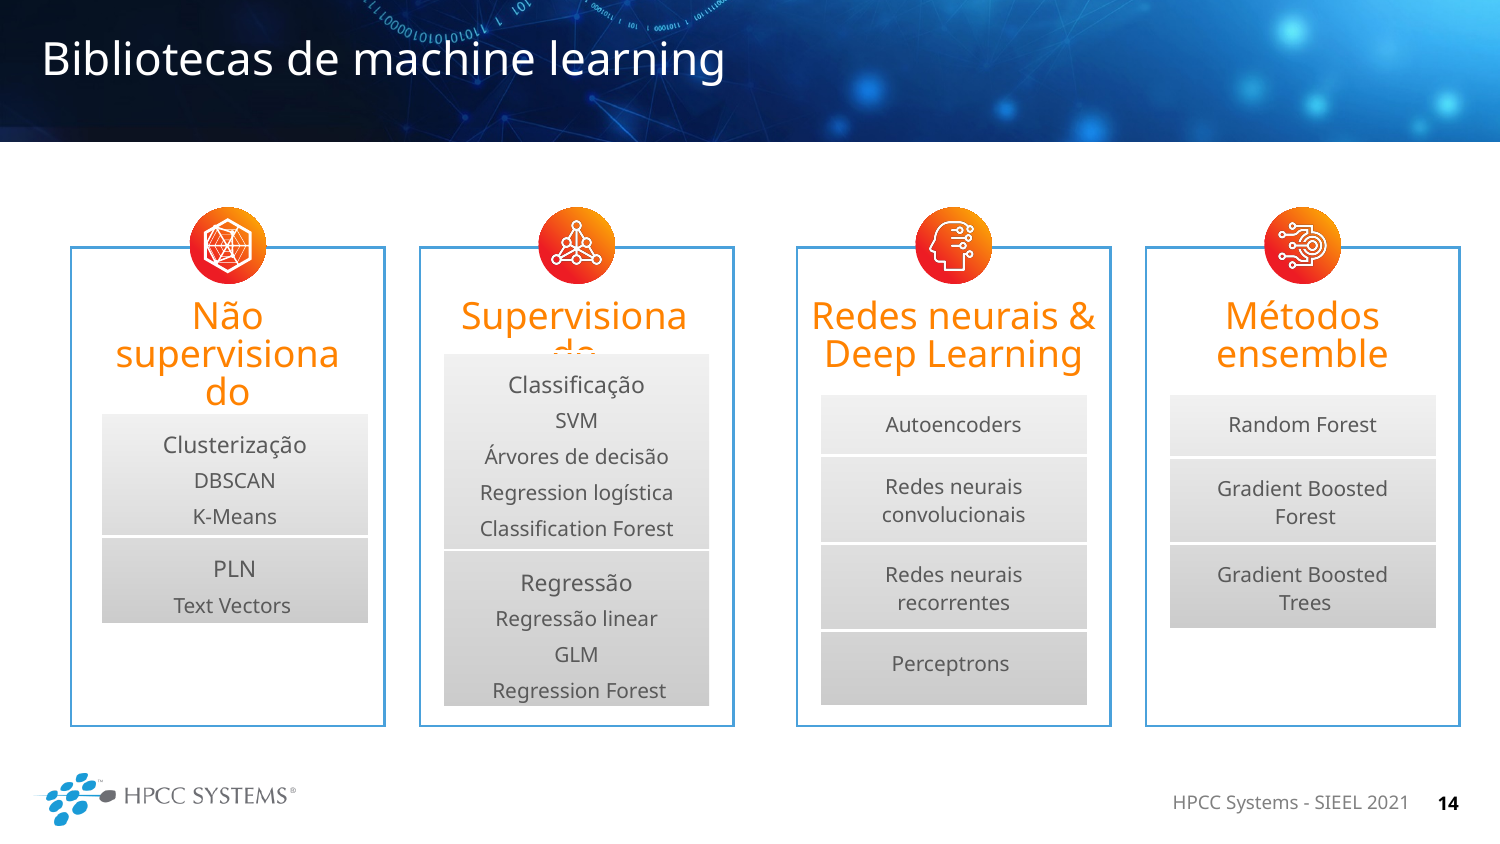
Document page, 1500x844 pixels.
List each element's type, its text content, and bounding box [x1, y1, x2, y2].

table_cell Gradient Boosted Trees [1170, 545, 1436, 628]
text_box [70, 246, 385, 727]
text_box [796, 246, 1111, 291]
title Bibliotecas de machine learning [41, 36, 1458, 144]
text_box Não supervisionado [95, 291, 361, 421]
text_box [915, 207, 992, 284]
picture [0, 0, 1500, 142]
table_cell Gradient Boosted Forest [1170, 459, 1436, 542]
text_box [419, 246, 734, 727]
text_box [188, 206, 268, 286]
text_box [1264, 207, 1341, 284]
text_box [203, 218, 252, 274]
table_cell Regressão Regressão linear GLM Regression Forest [444, 551, 710, 706]
text_box [796, 383, 1111, 727]
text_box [538, 207, 615, 284]
text_box Métodos ensemble [1170, 291, 1435, 383]
table_header Classificação SVM Árvores de decisão Regression logística Classification Forest [444, 353, 710, 549]
text_box [1145, 246, 1460, 727]
table_cell Perceptrons [821, 632, 1087, 705]
table_header Random Forest [1170, 395, 1436, 456]
table_header Clusterização DBSCAN K-Means [102, 413, 368, 535]
table_cell Redes neurais recorrentes [821, 545, 1087, 629]
footer HPCC Systems - SIEEL 2021 [851, 779, 1410, 825]
text_box Supervisionado [440, 291, 709, 350]
slide_number 14 [1410, 781, 1459, 827]
table_header Autoencoders [821, 395, 1087, 454]
table_cell Redes neurais convolucionais [821, 457, 1087, 542]
table_cell PLN Text Vectors [102, 538, 368, 679]
picture [28, 765, 300, 834]
text_box Redes neurais & Deep Learning [782, 291, 1125, 383]
